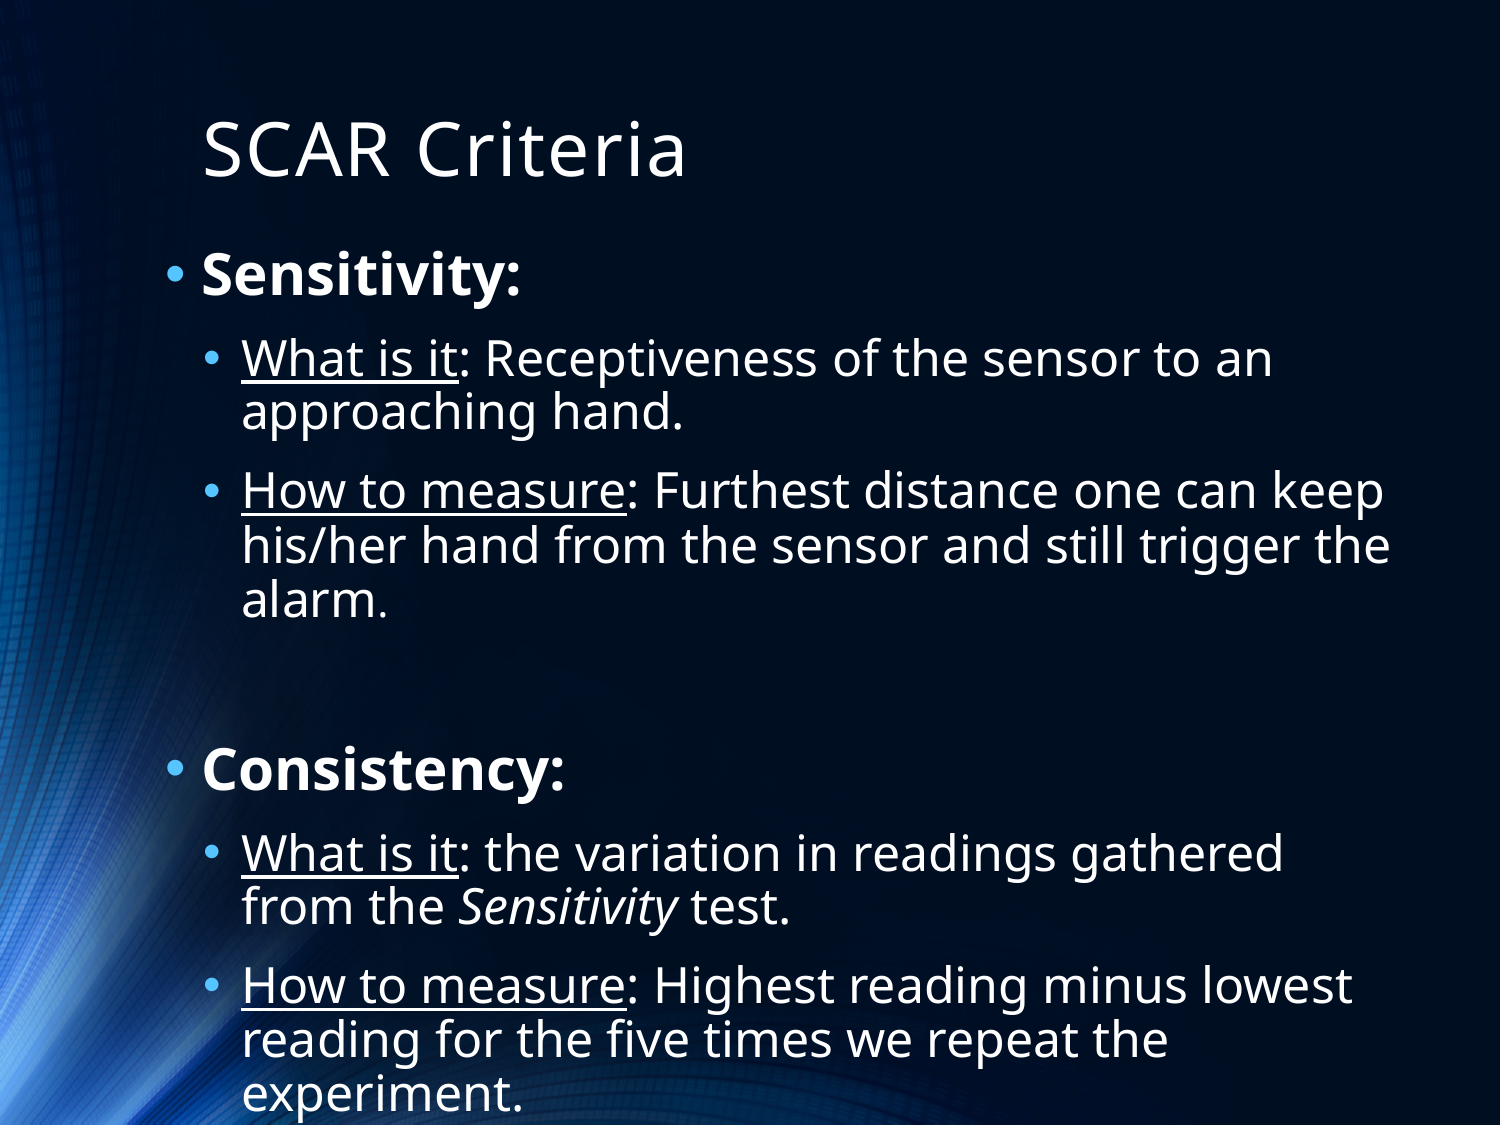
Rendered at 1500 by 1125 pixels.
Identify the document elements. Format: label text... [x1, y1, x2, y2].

list Sensitivity: What is it: Receptiveness of the sensor to an approaching hand. How to measure: Furthest distance one can keep his/her hand from the sensor and still trigger the alarm. Consistency: What is it: the variation in readings gathered from the Sensitivity test. How to measure: Highest reading minus lowest reading for the five times we repeat the experiment. [150, 237, 1425, 1088]
picture [0, 0, 1500, 1125]
title SCAR Criteria [187, 50, 1500, 200]
